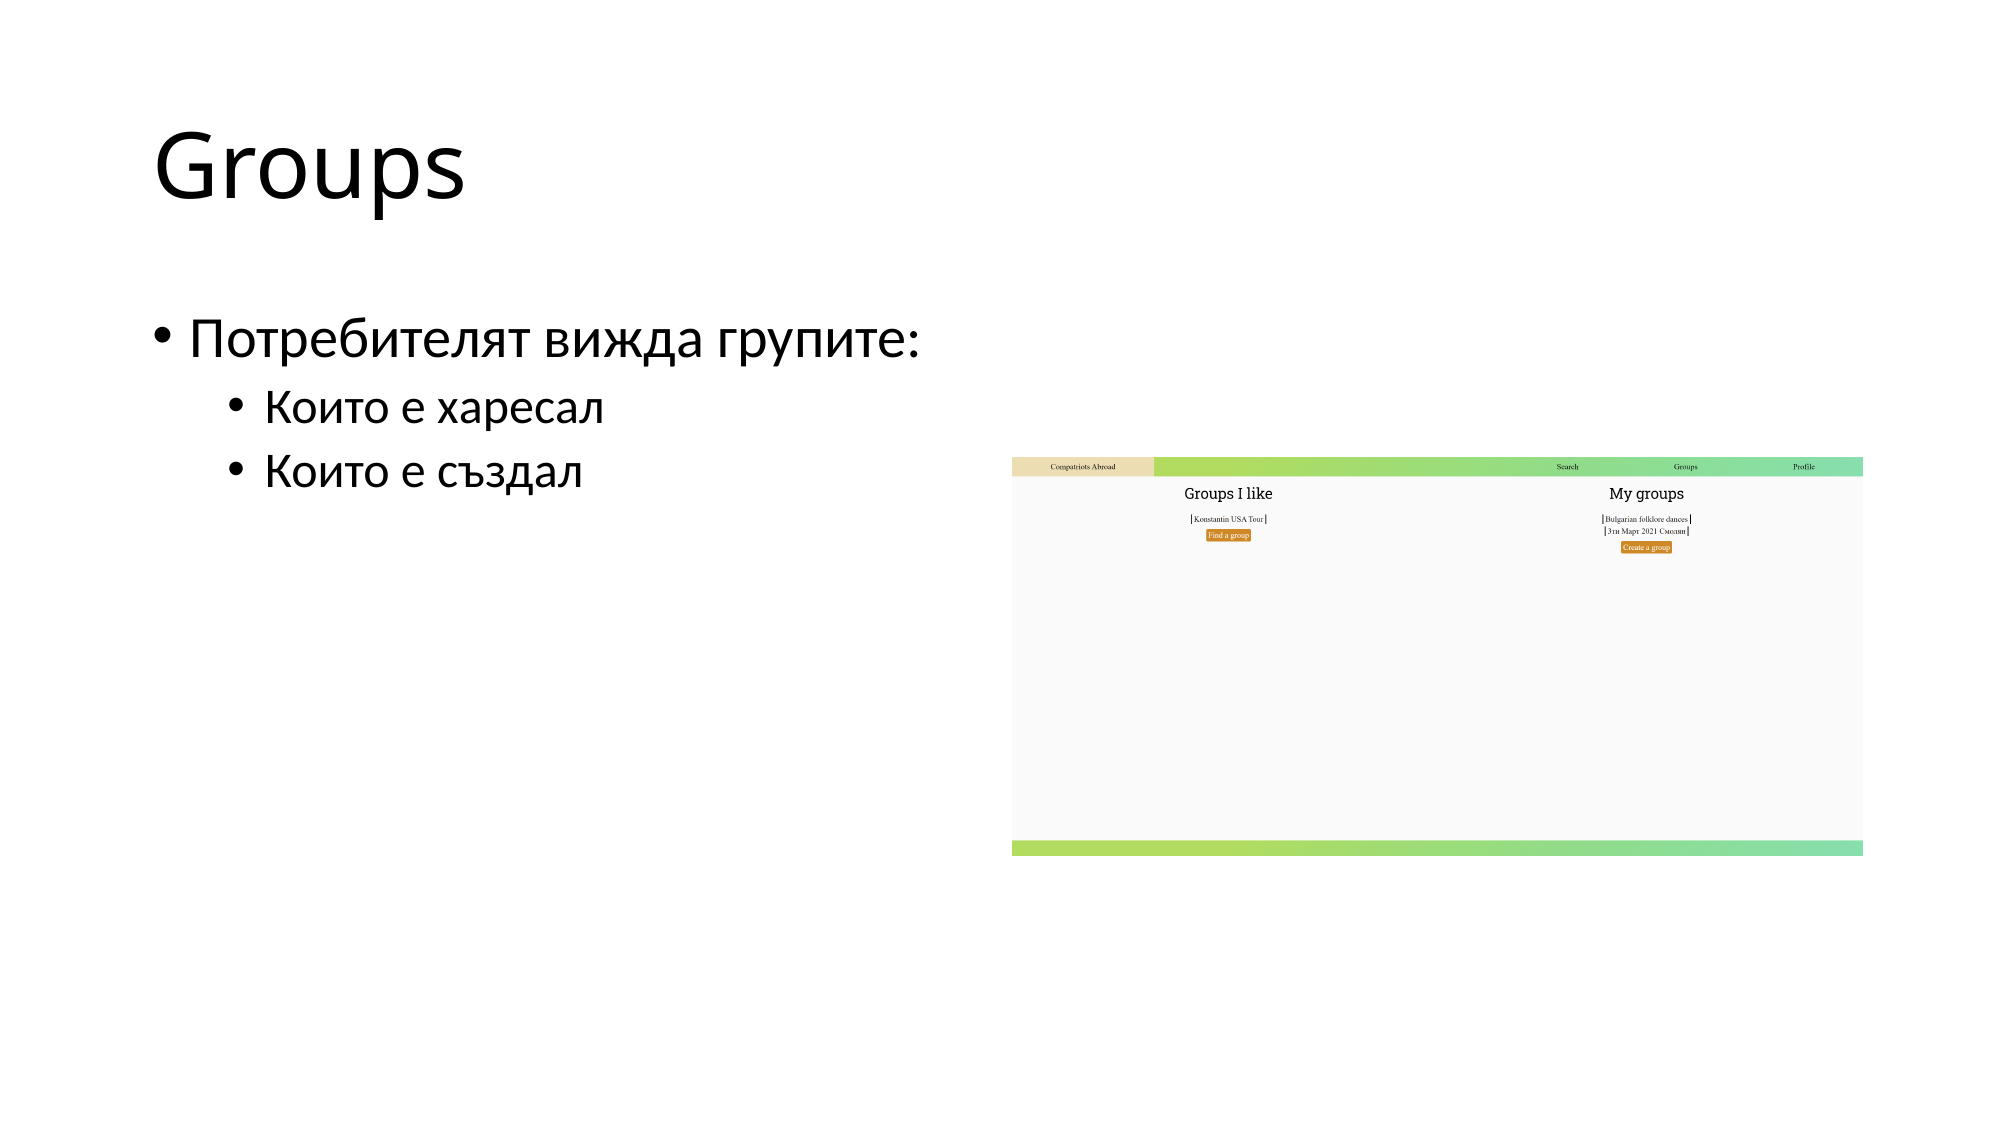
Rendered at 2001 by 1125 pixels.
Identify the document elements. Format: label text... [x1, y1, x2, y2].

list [1012, 457, 1863, 856]
title Groups [137, 59, 1863, 278]
list Потребителят вижда групите: Които е харесал Които е създал [137, 299, 988, 1014]
